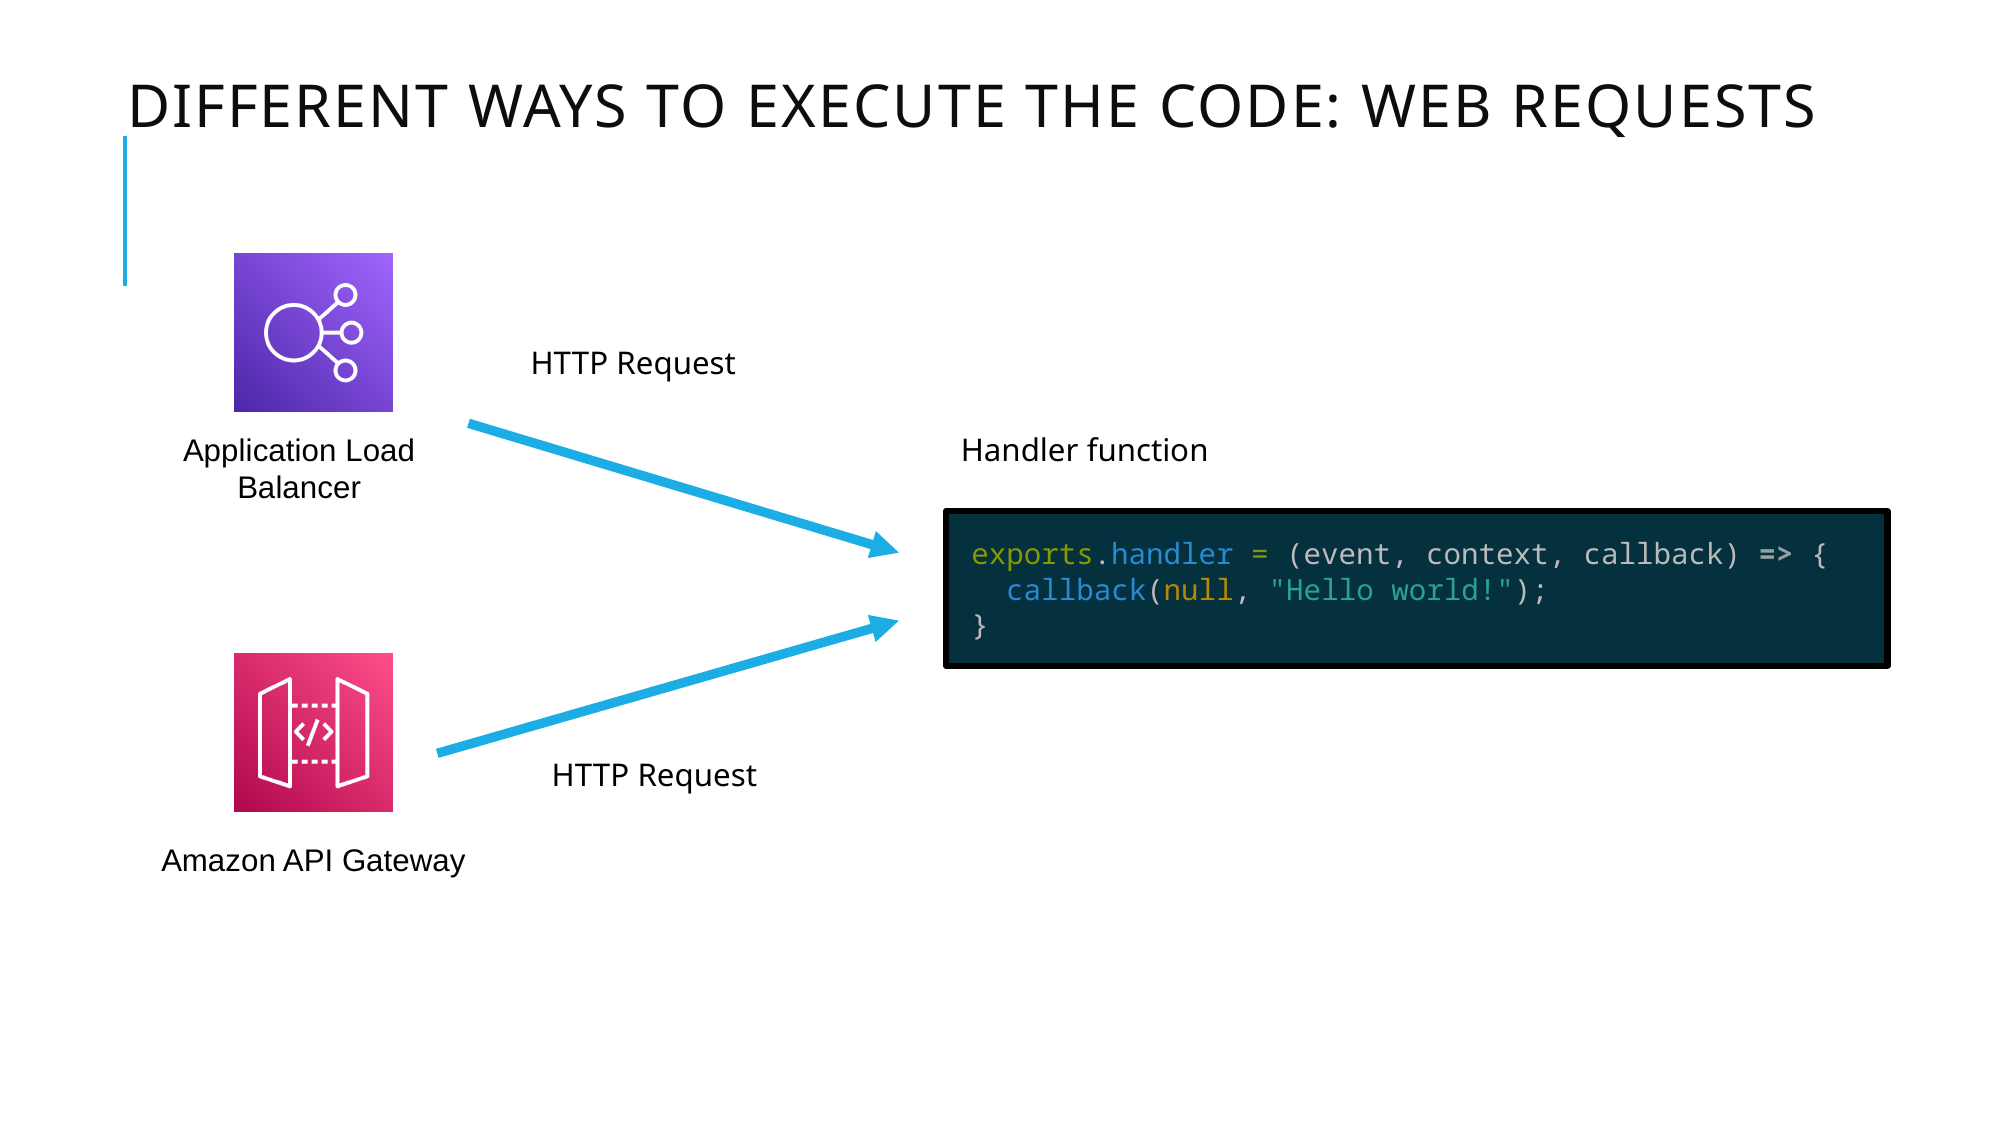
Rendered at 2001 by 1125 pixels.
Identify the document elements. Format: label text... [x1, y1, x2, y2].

text_box Handler function [946, 423, 1796, 476]
picture [234, 253, 393, 412]
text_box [436, 620, 899, 754]
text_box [468, 422, 900, 553]
text_box exports.handler = (event, context, callback) => { callback(null, "Hello world!"); } [946, 510, 1888, 666]
text_box Application Load Balancer [112, 422, 464, 512]
title Different ways to execute the code: web requests [112, 46, 1838, 176]
text_box HTTP Request [536, 748, 926, 801]
text_box HTTP Request [515, 335, 947, 388]
text_box Amazon API Gateway [98, 833, 529, 886]
picture [234, 653, 393, 812]
